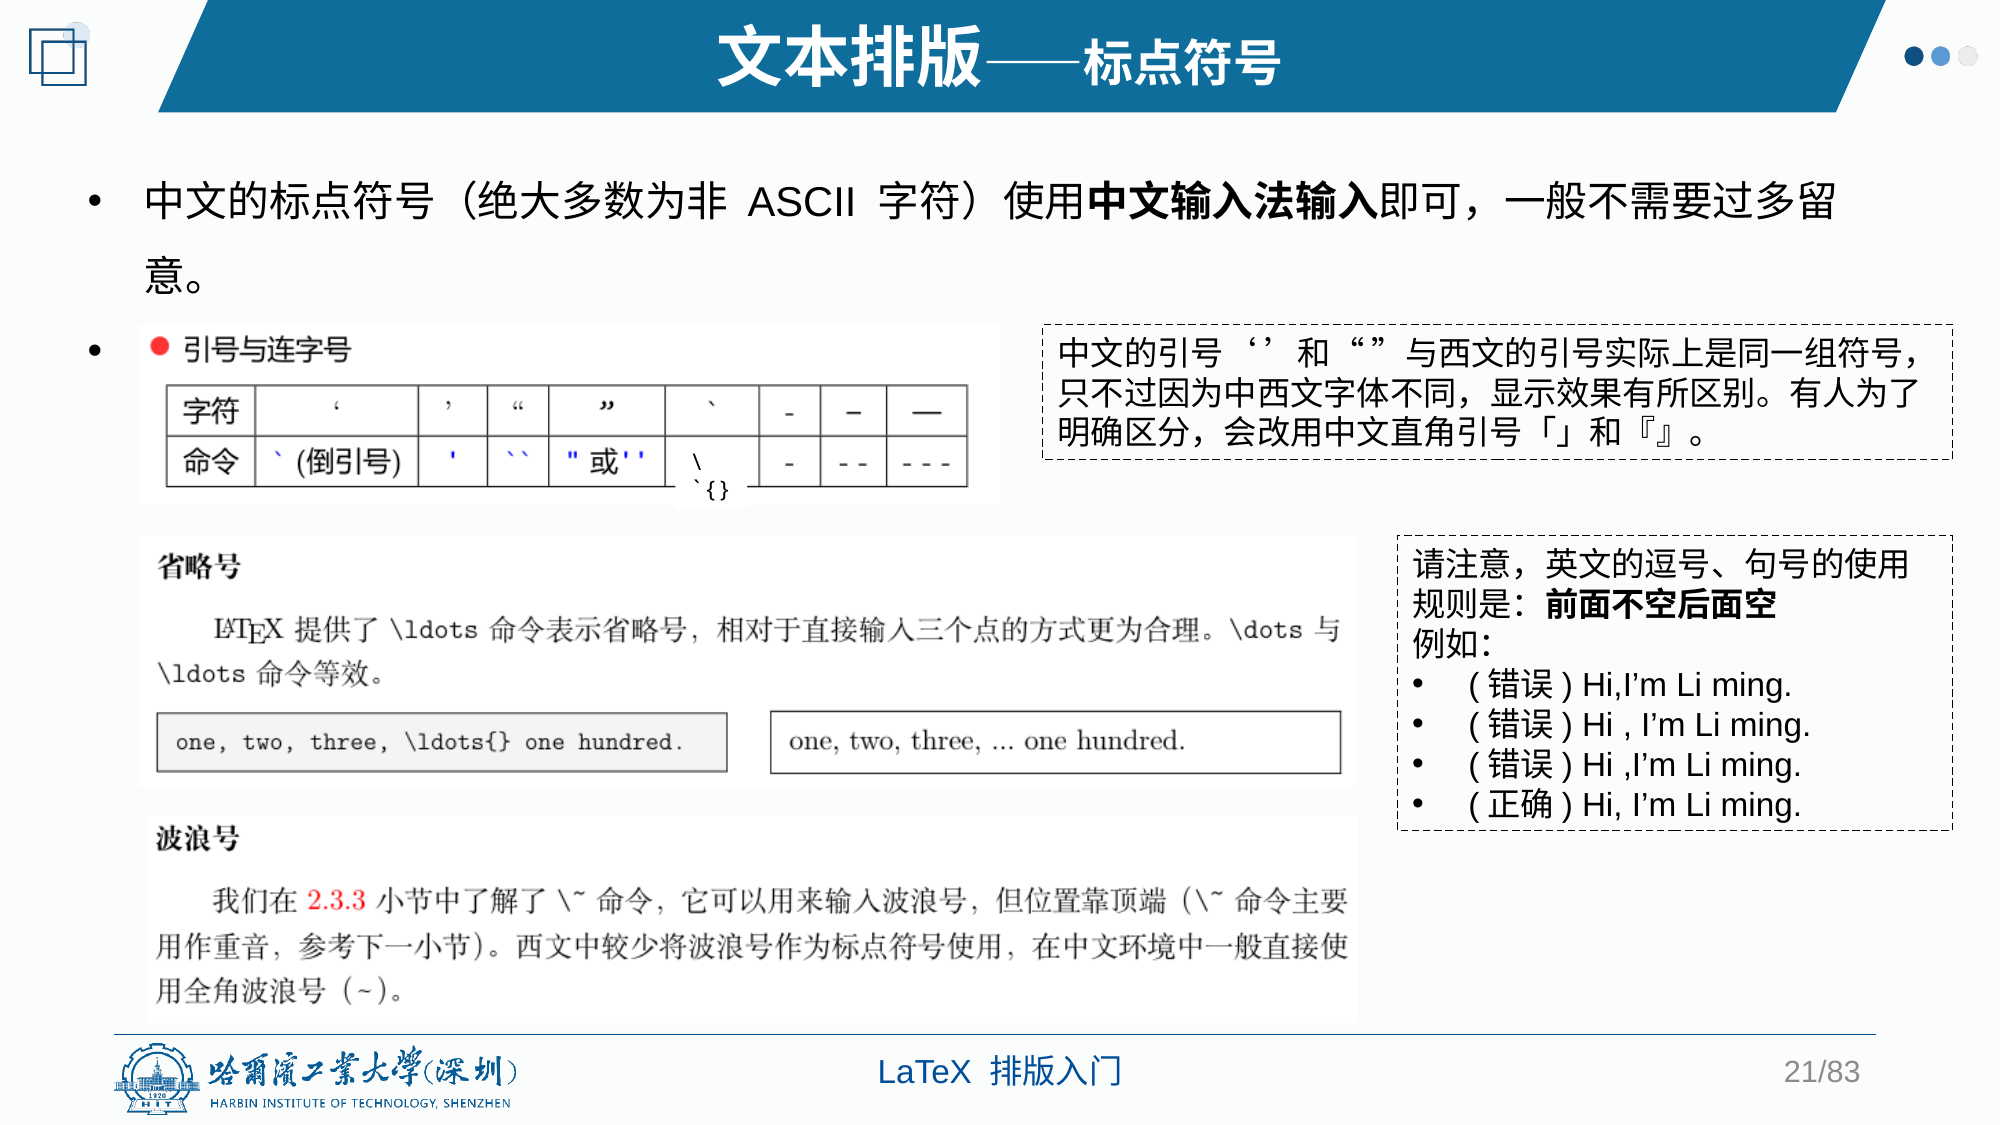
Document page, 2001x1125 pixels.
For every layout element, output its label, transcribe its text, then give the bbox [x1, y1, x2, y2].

text_box 请注意，英文的逗号、句号的使用规则是：前面不空后面空 例如： (错误) Hi,I’m Li ming. (错误) Hi , I’m Li ming. (错误) Hi ,I’m Li ming. (正确) Hi, I’m Li ming. [1397, 535, 1953, 831]
text_box 中文的标点符号（绝大多数为非 ASCII 字符）使用中文输入法输入即可，一般不需要过多留意。 输入西文标点符号时，有不少地方需要留意： [72, 142, 1886, 383]
text_box 中文的引号‘ ’和“ ”与西文的引号实际上是同一组符号，只不过因为中西文字体不同，显示效果有所区别。有人为了明确区分，会改用中文直角引号「」和『』。 [1042, 324, 1953, 460]
text_box 文本排版——标点符号 [291, 7, 1709, 103]
text_box \`{} [675, 505, 748, 510]
picture [148, 815, 1358, 1023]
picture [0, 0, 119, 110]
picture [114, 1043, 516, 1115]
slide_number 21/83 [1432, 1044, 1876, 1097]
picture [1881, 15, 2000, 97]
picture [139, 324, 1000, 505]
picture [139, 535, 1355, 788]
